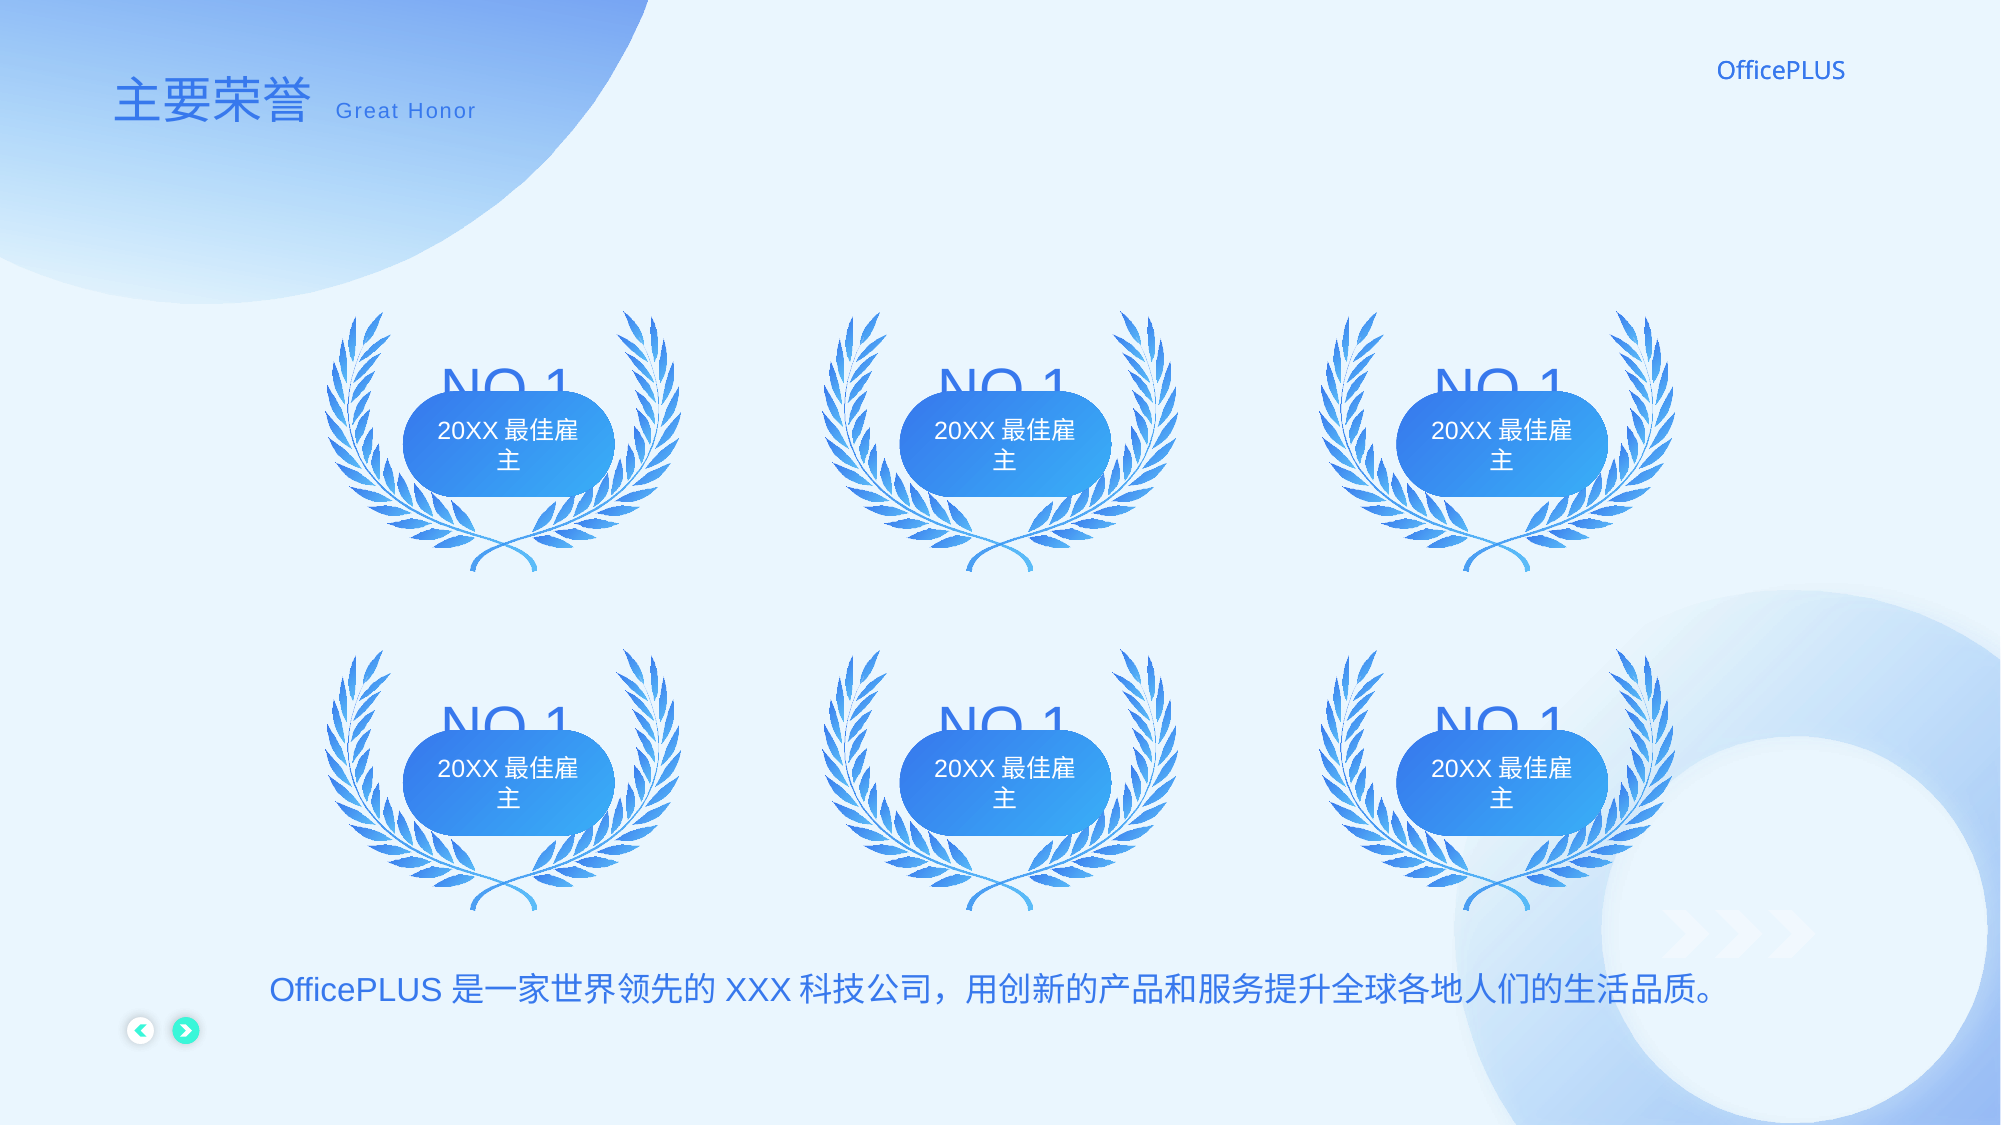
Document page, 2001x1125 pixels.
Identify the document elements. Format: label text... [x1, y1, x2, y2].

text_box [822, 311, 1178, 572]
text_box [325, 311, 681, 572]
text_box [1319, 649, 1675, 911]
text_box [325, 649, 681, 911]
text_box 主要荣誉 Great Honor [112, 68, 886, 129]
text_box OfficePLUS是一家世界领先的XXX科技公司，用创新的产品和服务提升全球各地人们的生活品质。 [243, 960, 1757, 1009]
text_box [822, 649, 1178, 911]
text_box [1319, 311, 1675, 572]
